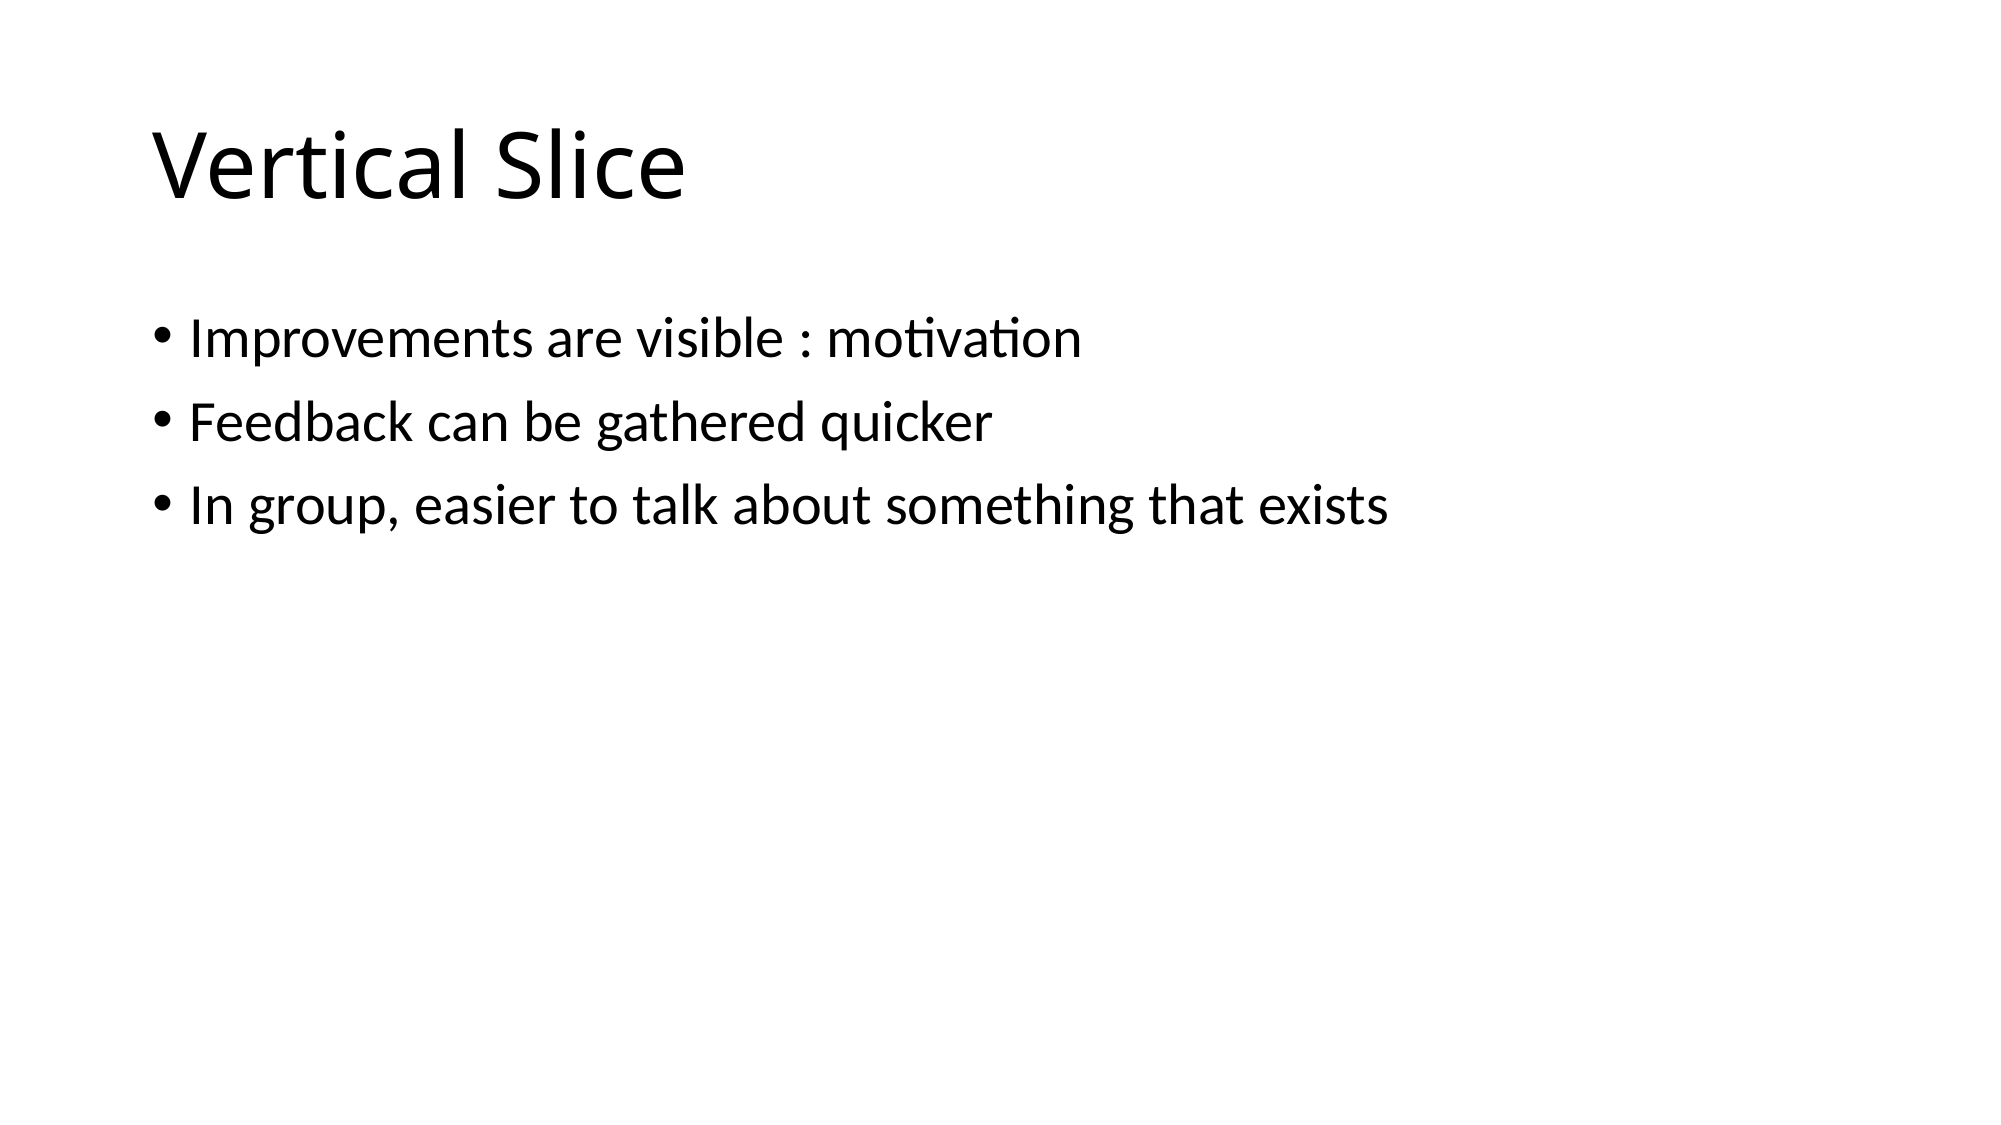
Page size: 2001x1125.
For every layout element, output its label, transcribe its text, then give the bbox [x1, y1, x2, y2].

list Improvements are visible : motivation Feedback can be gathered quicker In group, easier to talk about something that exists [137, 299, 1863, 1014]
title Vertical Slice [137, 59, 1863, 278]
